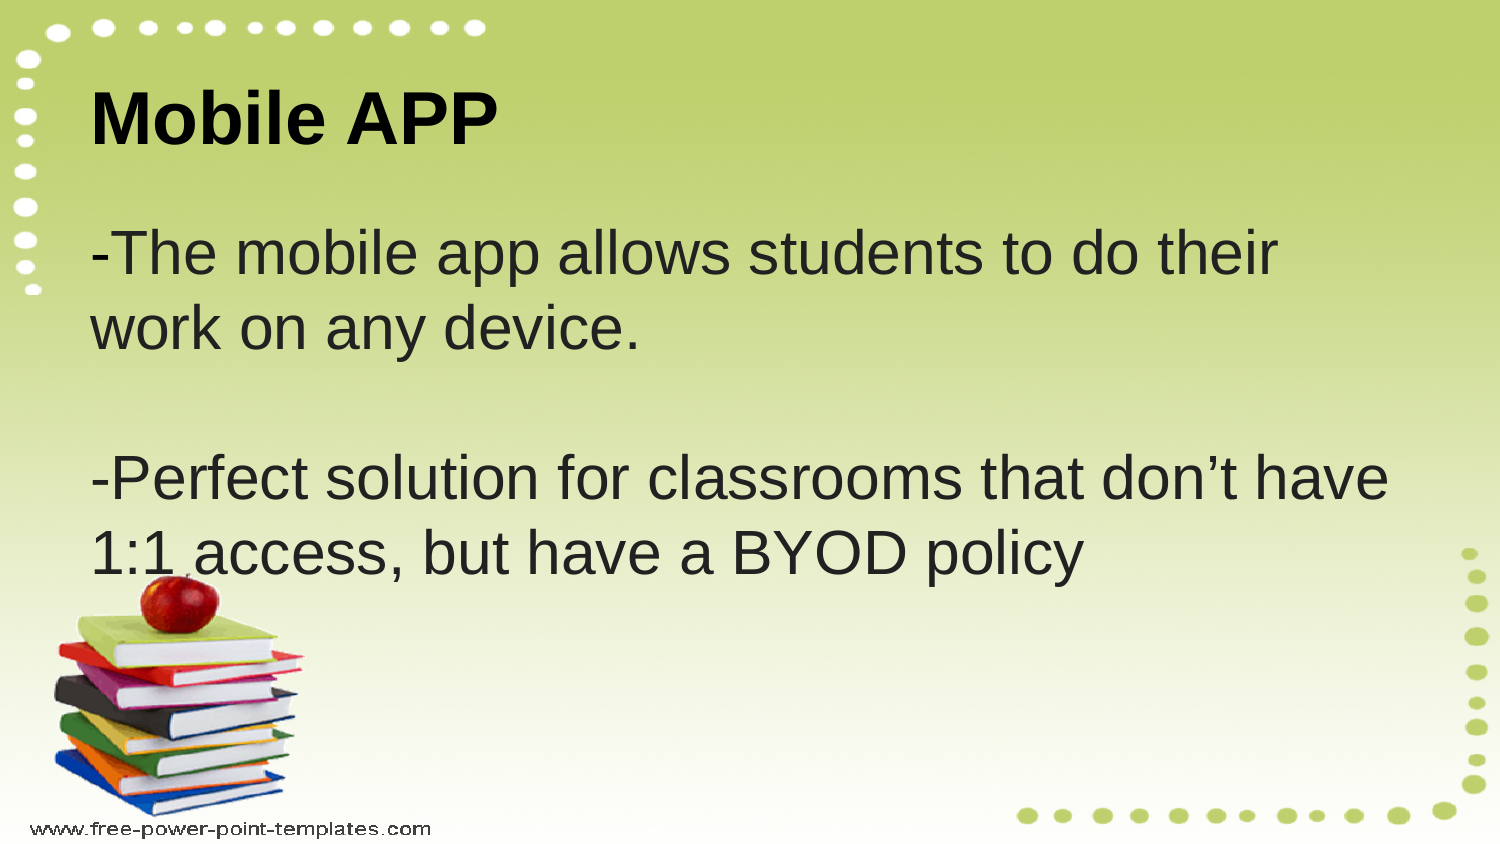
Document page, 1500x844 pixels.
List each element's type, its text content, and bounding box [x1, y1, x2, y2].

title Mobile APP [75, 33, 1425, 175]
picture [0, 0, 1500, 844]
list -The mobile app allows students to do their work on any device. -Perfect solution for classrooms that don’t have 1:1 access, but have a BYOD policy [75, 196, 1425, 809]
